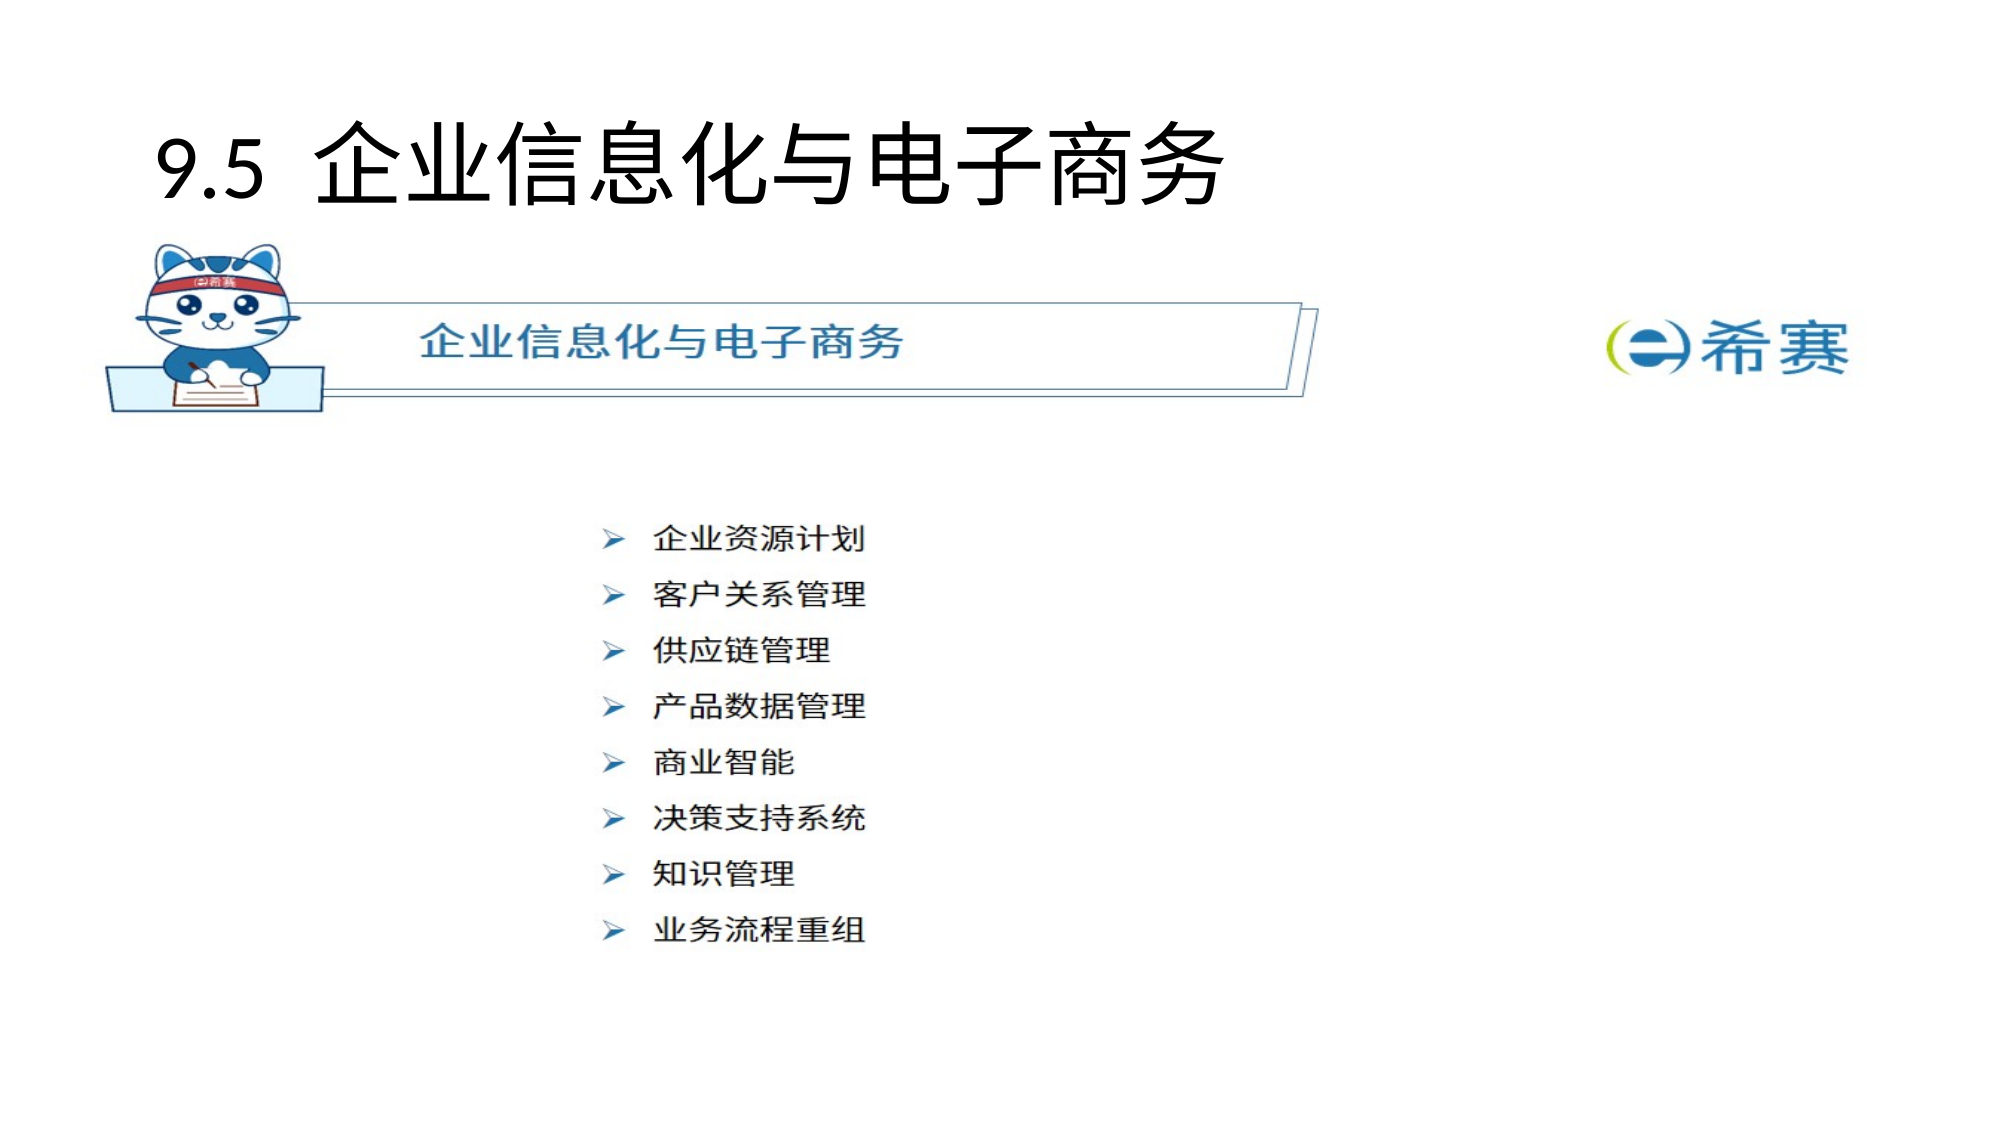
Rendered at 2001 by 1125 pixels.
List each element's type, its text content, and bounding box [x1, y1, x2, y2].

picture [12, 232, 1913, 1107]
title 9.5 企业信息化与电子商务 [137, 59, 1863, 232]
